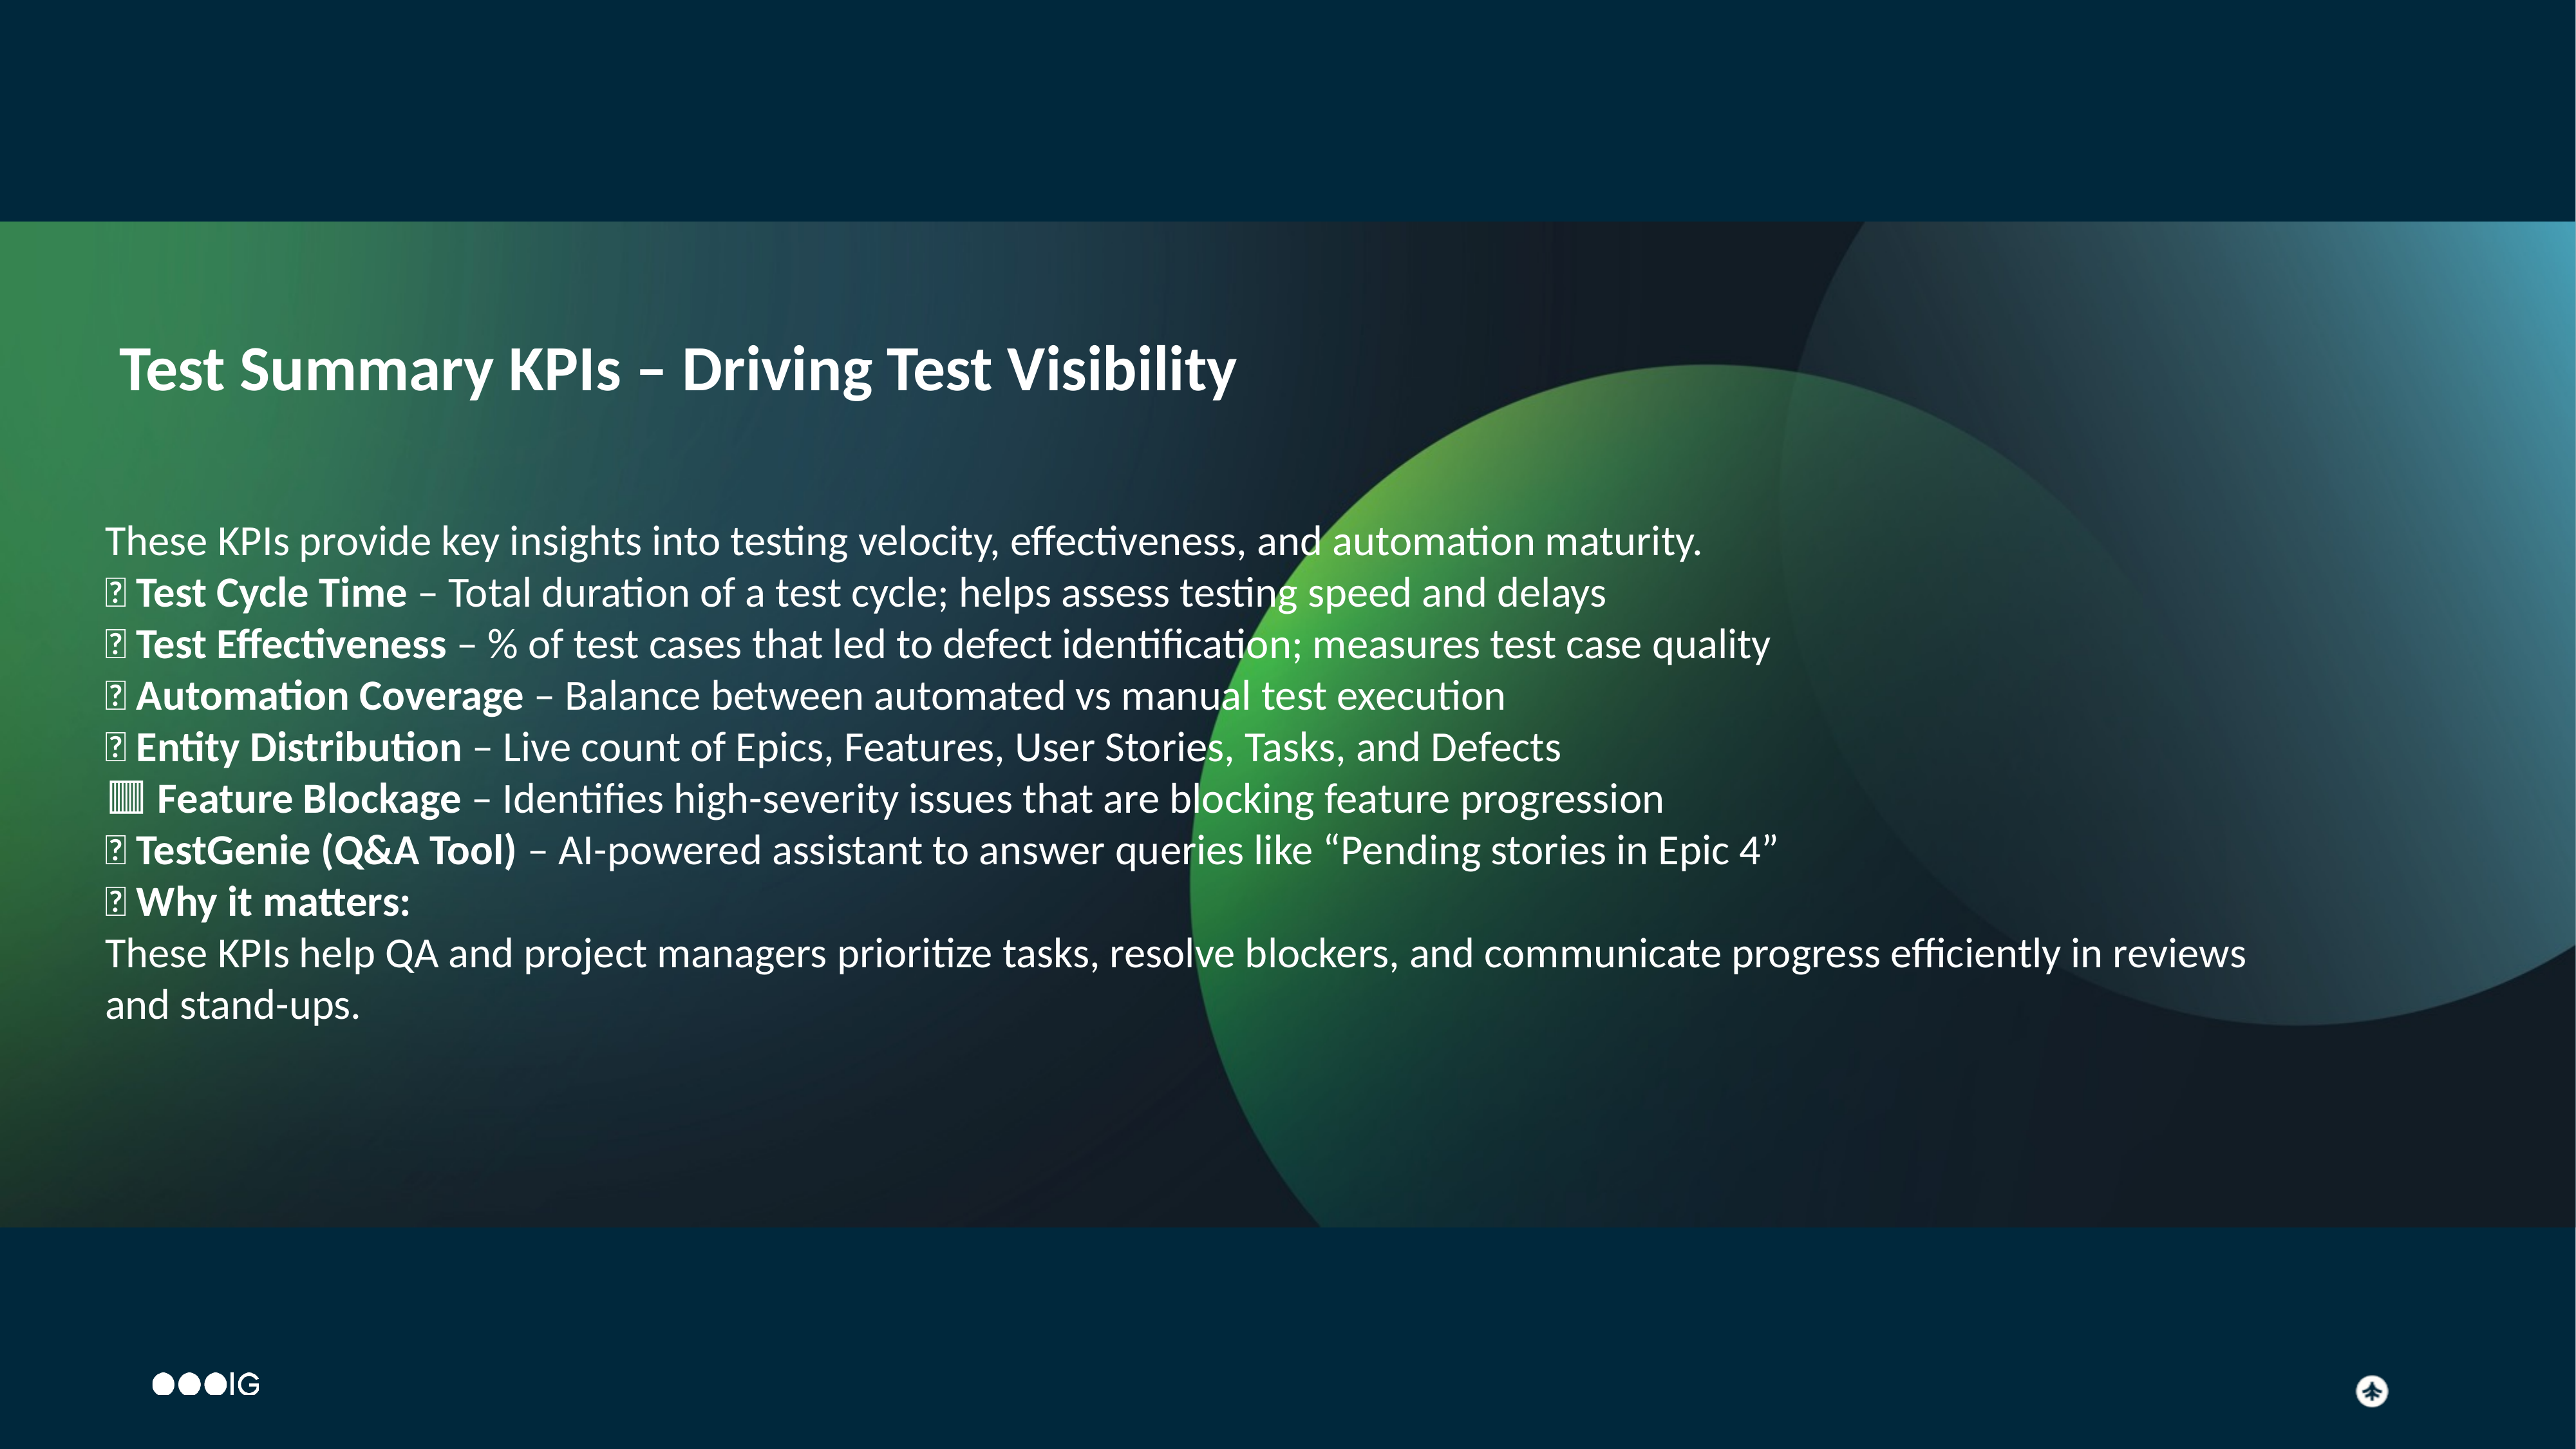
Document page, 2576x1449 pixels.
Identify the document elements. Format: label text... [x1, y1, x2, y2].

picture [2355, 1375, 2389, 1408]
title Test Summary KPIs – Driving Test Visibility These KPIs provide key insights into testing velocity, effectiveness, and automation maturity. 🧪 Test Cycle Time – Total duration of a test cycle; helps assess testing speed and delays 🎯 Test Effectiveness – % of test cases that led to defect identification; measures test case quality 🤖 Automation Coverage – Balance between automated vs manual test execution 🧱 Entity Distribution – Live count of Epics, Features, User Stories, Tasks, and Defects 🟥 Feature Blockage – Identifies high-severity issues that are blocking feature progression 💬 TestGenie (Q&A Tool) – AI-powered assistant to answer queries like “Pending stories in Epic 4” 🎯 Why it matters: These KPIs help QA and project managers prioritize tasks, resolve blockers, and communicate progress efficiently in reviews and stand-ups. [95, 395, 2296, 1233]
picture [0, 222, 2576, 1227]
